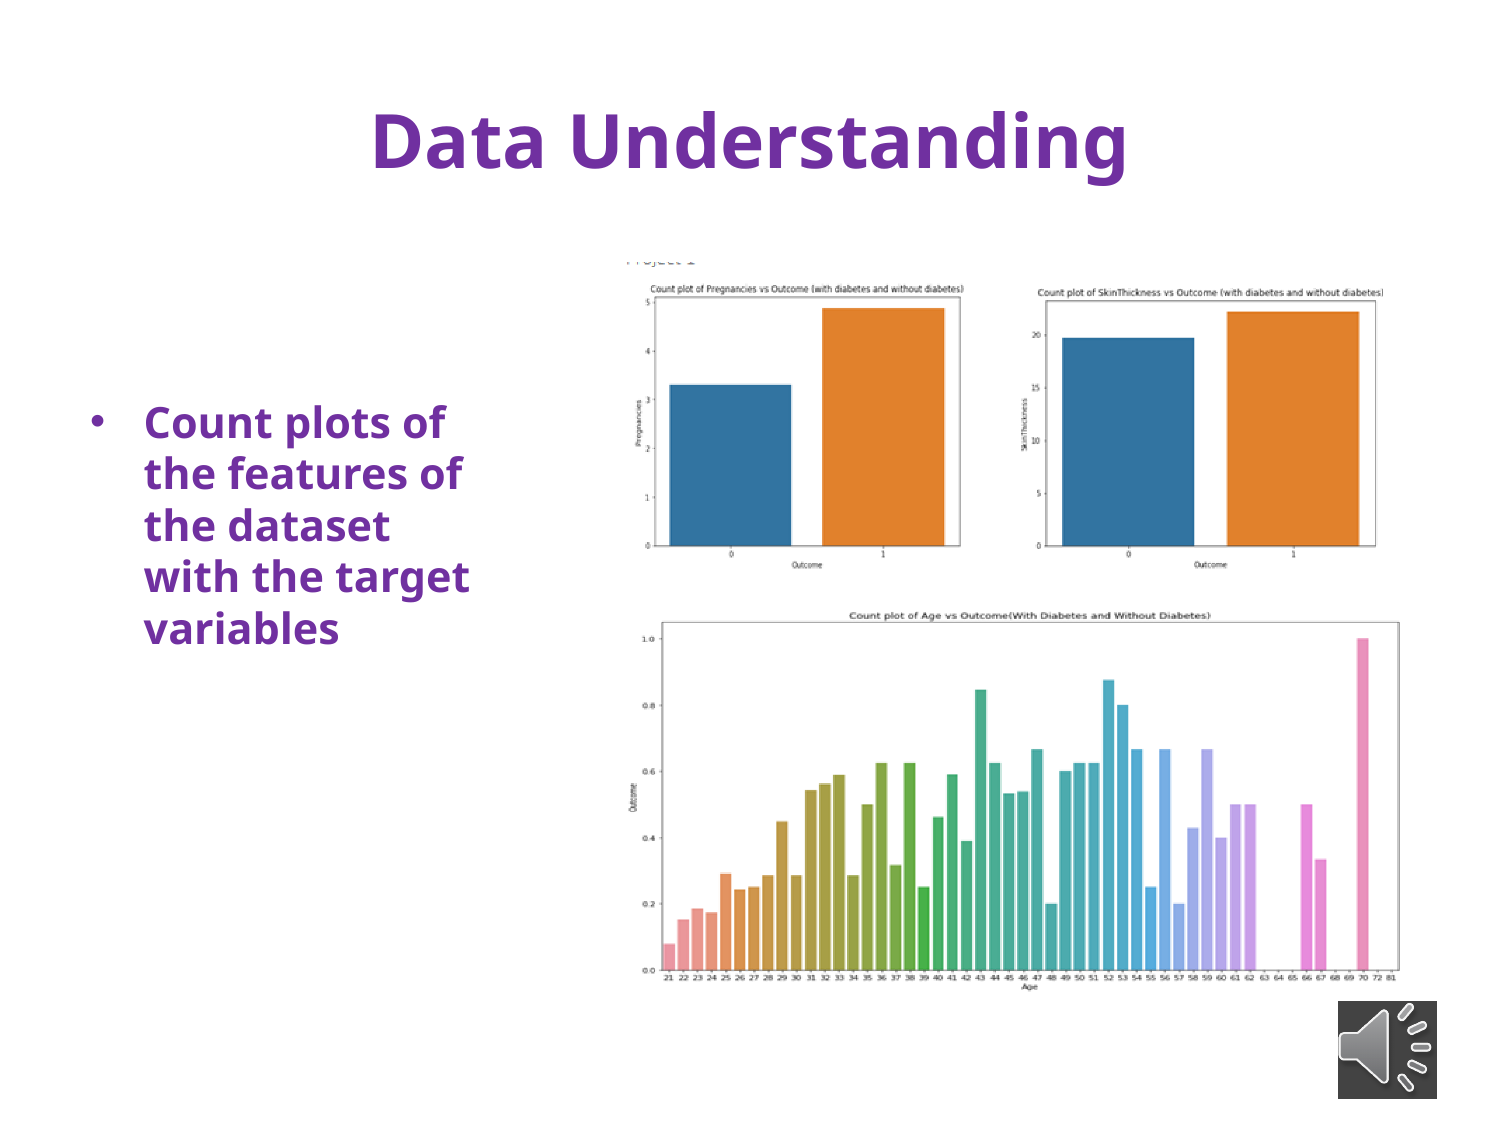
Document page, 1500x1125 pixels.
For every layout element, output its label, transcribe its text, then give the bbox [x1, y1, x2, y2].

title Data Understanding [75, 45, 1425, 233]
picture [1337, 999, 1438, 1101]
list Count plots of the features of the dataset with the target variables [75, 387, 488, 713]
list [612, 262, 1426, 1013]
